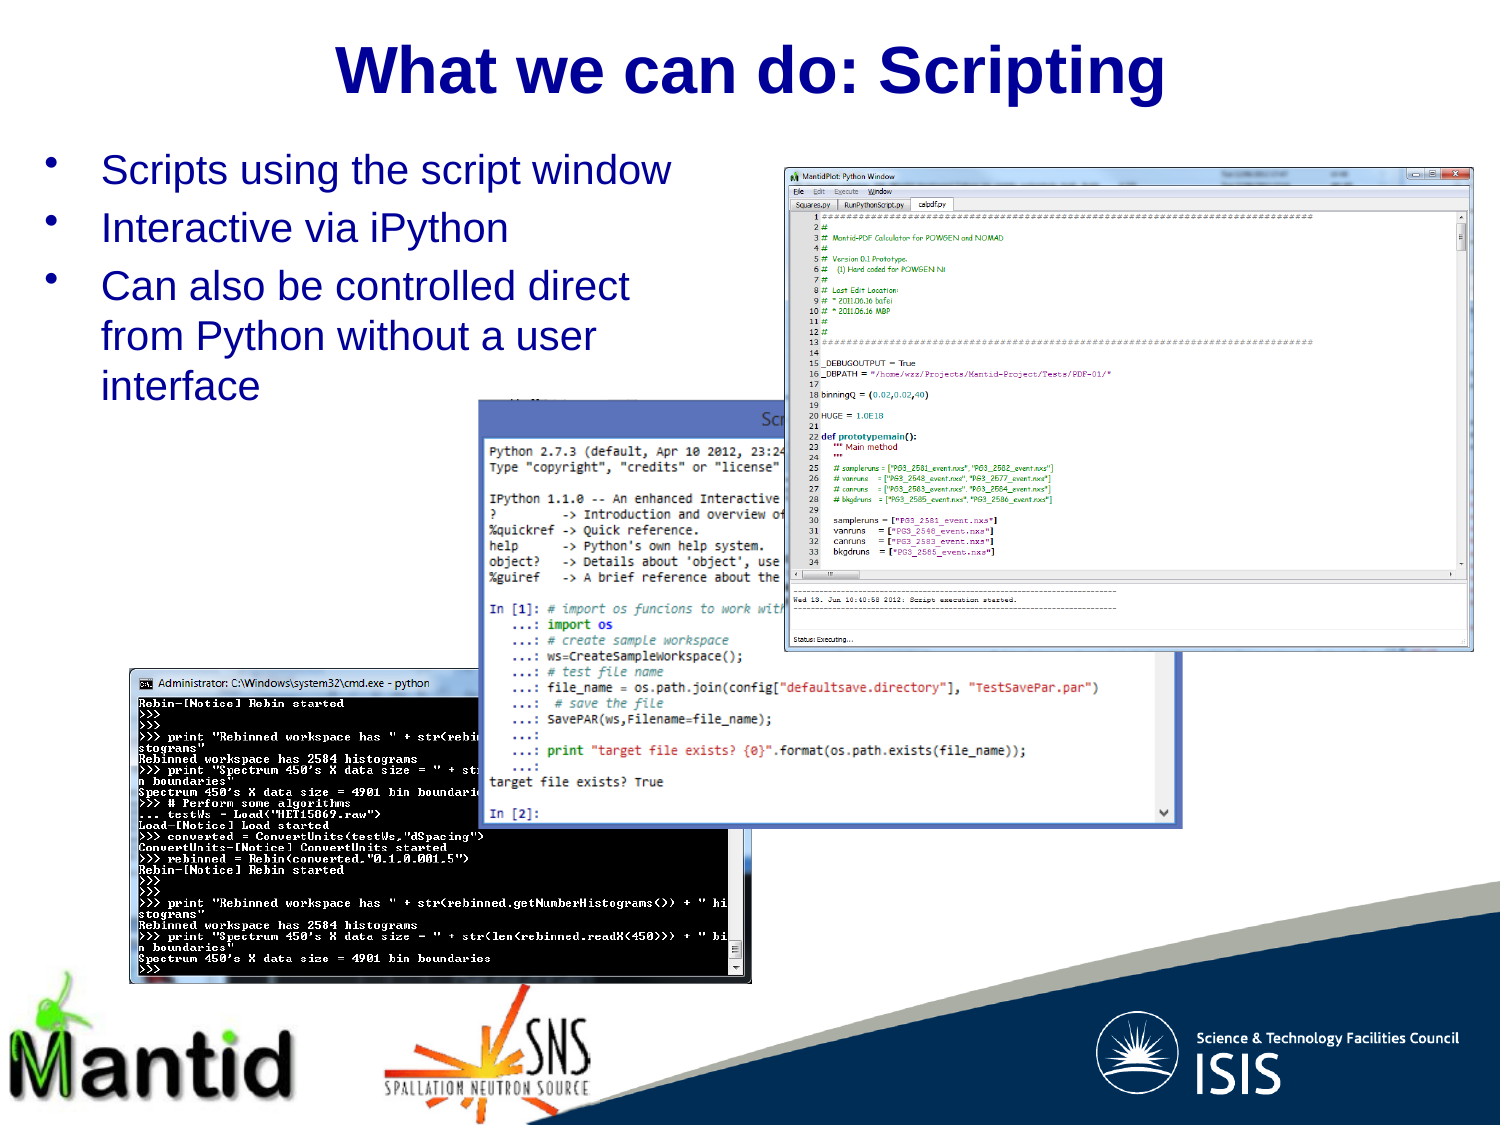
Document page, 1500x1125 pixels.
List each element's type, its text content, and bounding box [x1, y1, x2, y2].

list Scripts using the script window Interactive via iPython Can also be controlled direct from Python without a user interface [29, 134, 693, 825]
text_box What we can do: Scripting [183, 0, 1321, 133]
picture [0, 167, 1500, 1125]
